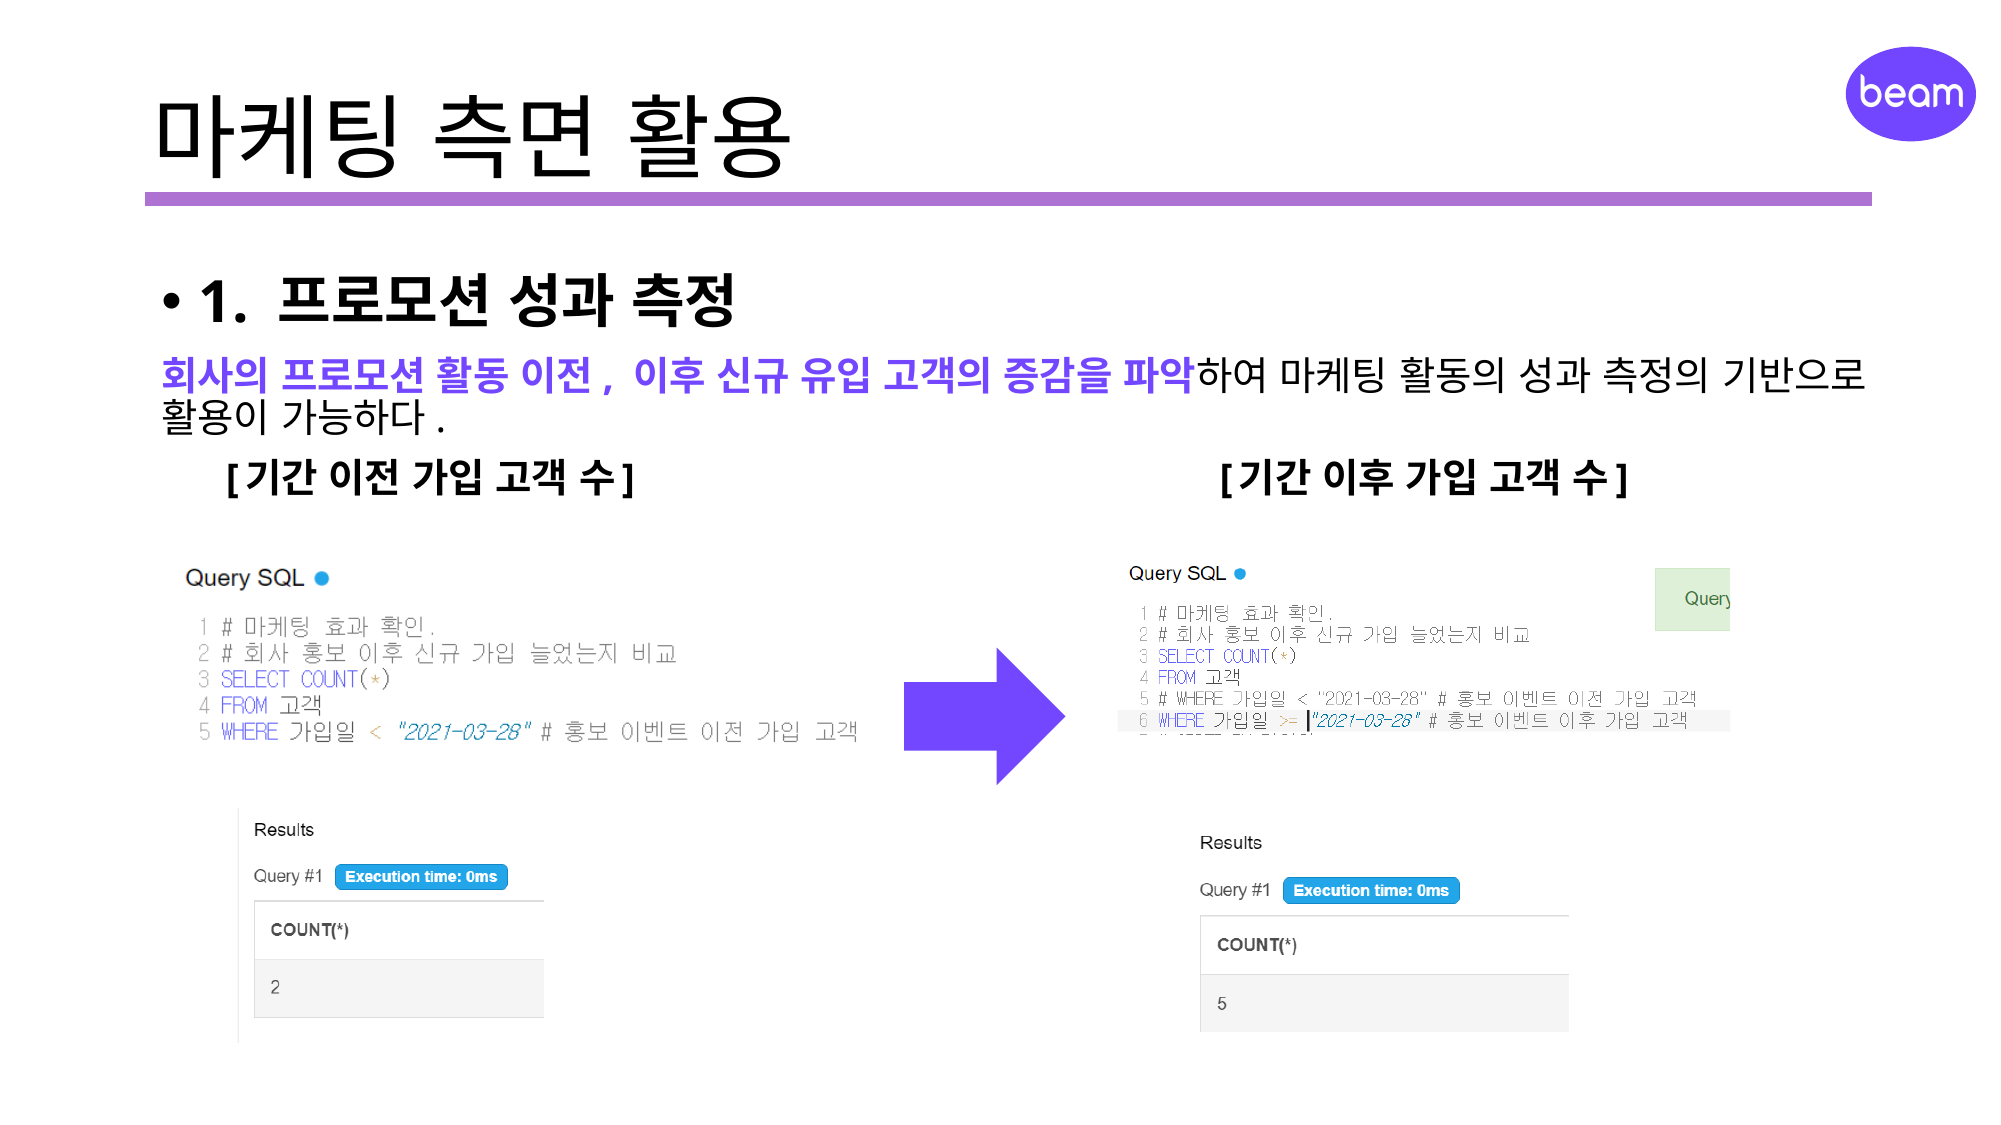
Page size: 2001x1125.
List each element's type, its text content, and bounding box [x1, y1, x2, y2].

picture [163, 551, 906, 746]
picture [1845, 46, 1977, 142]
list 1. 프로모션 성과 측정 회사의 프로모션 활동 이전, 이후 신규 유입 고객의 증감을 파악하여 마케팅 활동의 성과 측정의 기반으로 활용이 가능하다. [146, 174, 1930, 1079]
text_box [145, 192, 1872, 206]
title 마케팅 측면 활용 [137, 32, 1863, 251]
text_box [904, 647, 1066, 786]
text_box [기간 이전 가입 고객 수] [210, 450, 686, 536]
text_box [기간 이후 가입 고객 수] [1204, 450, 1680, 536]
picture [236, 808, 544, 1043]
picture [1117, 551, 1731, 735]
picture [1185, 821, 1569, 1032]
